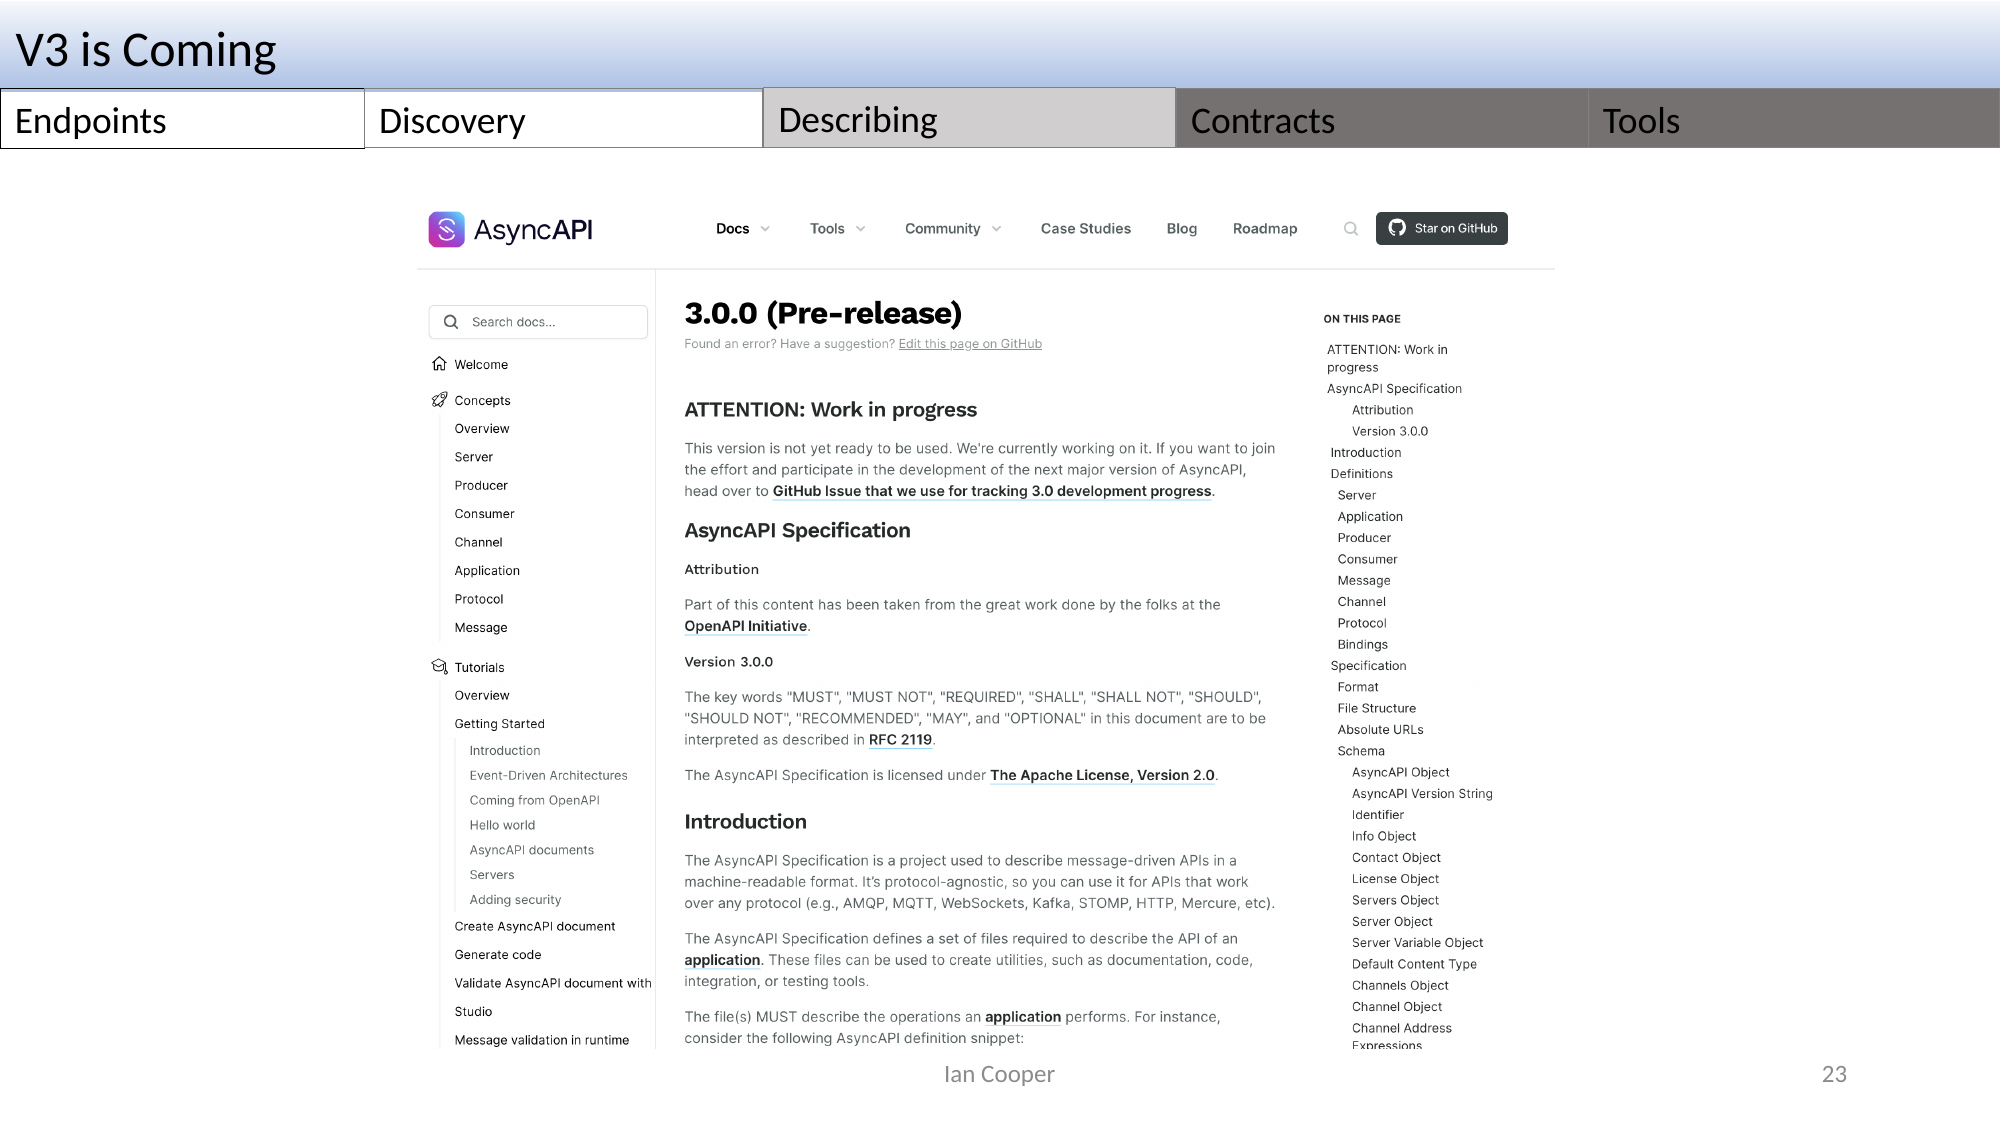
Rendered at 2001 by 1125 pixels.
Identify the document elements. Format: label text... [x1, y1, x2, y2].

text_box Contracts [1176, 88, 1588, 148]
text_box V3 is Coming [0, 1, 2000, 88]
text_box Tools [1588, 88, 2000, 148]
text_box Describing [763, 87, 1176, 148]
text_box Endpoints [0, 88, 365, 149]
footer Ian Cooper [662, 1049, 1338, 1103]
slide_number 23 [1412, 1042, 1863, 1103]
picture [417, 192, 1555, 1049]
text_box Discovery [364, 88, 763, 148]
